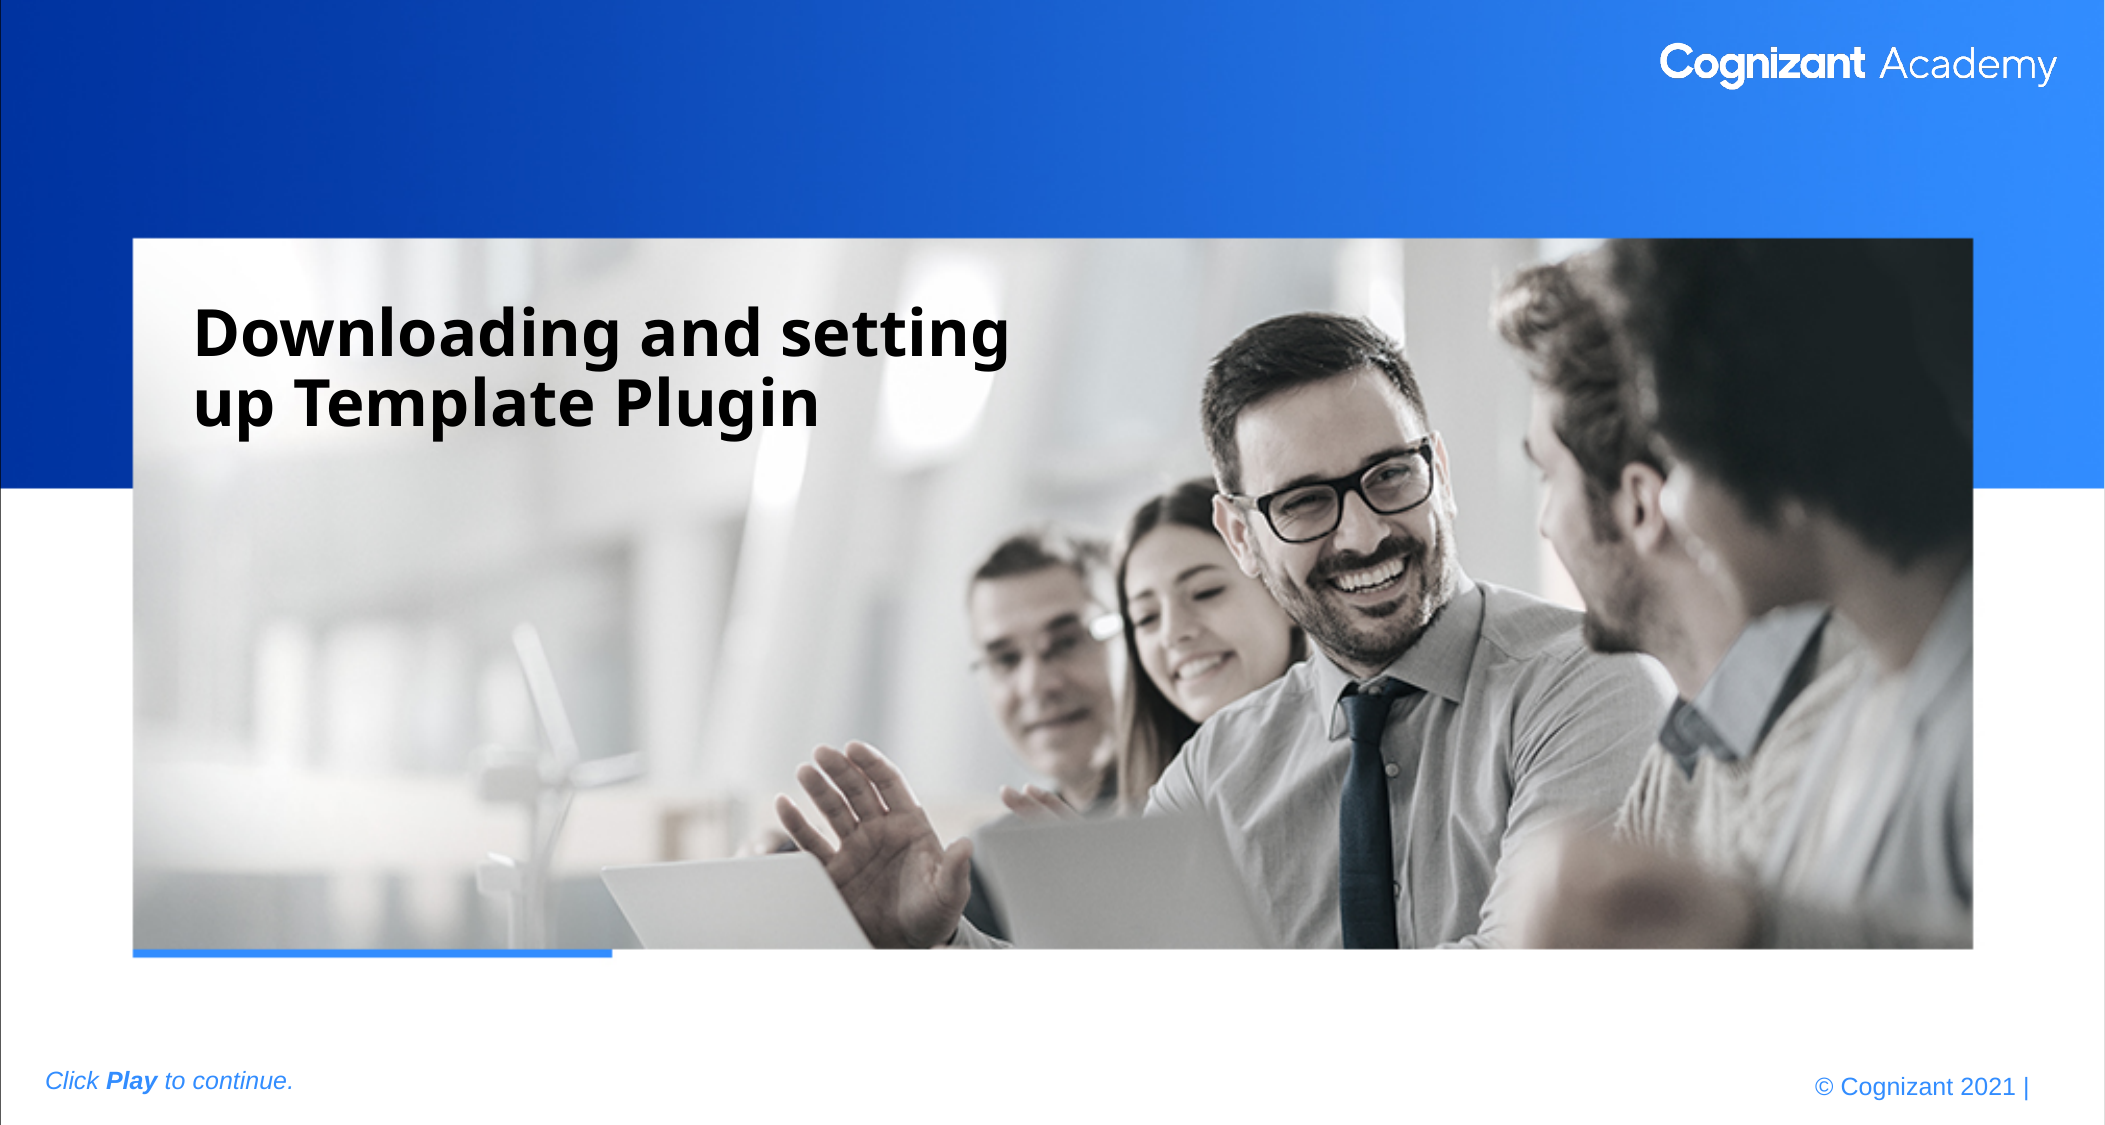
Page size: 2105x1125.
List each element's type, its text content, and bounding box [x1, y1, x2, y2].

title Downloading and setting up Template Plugin [192, 299, 1013, 460]
picture [2, 0, 2103, 1125]
text_box Click Play to continue. [44, 1064, 1245, 1110]
